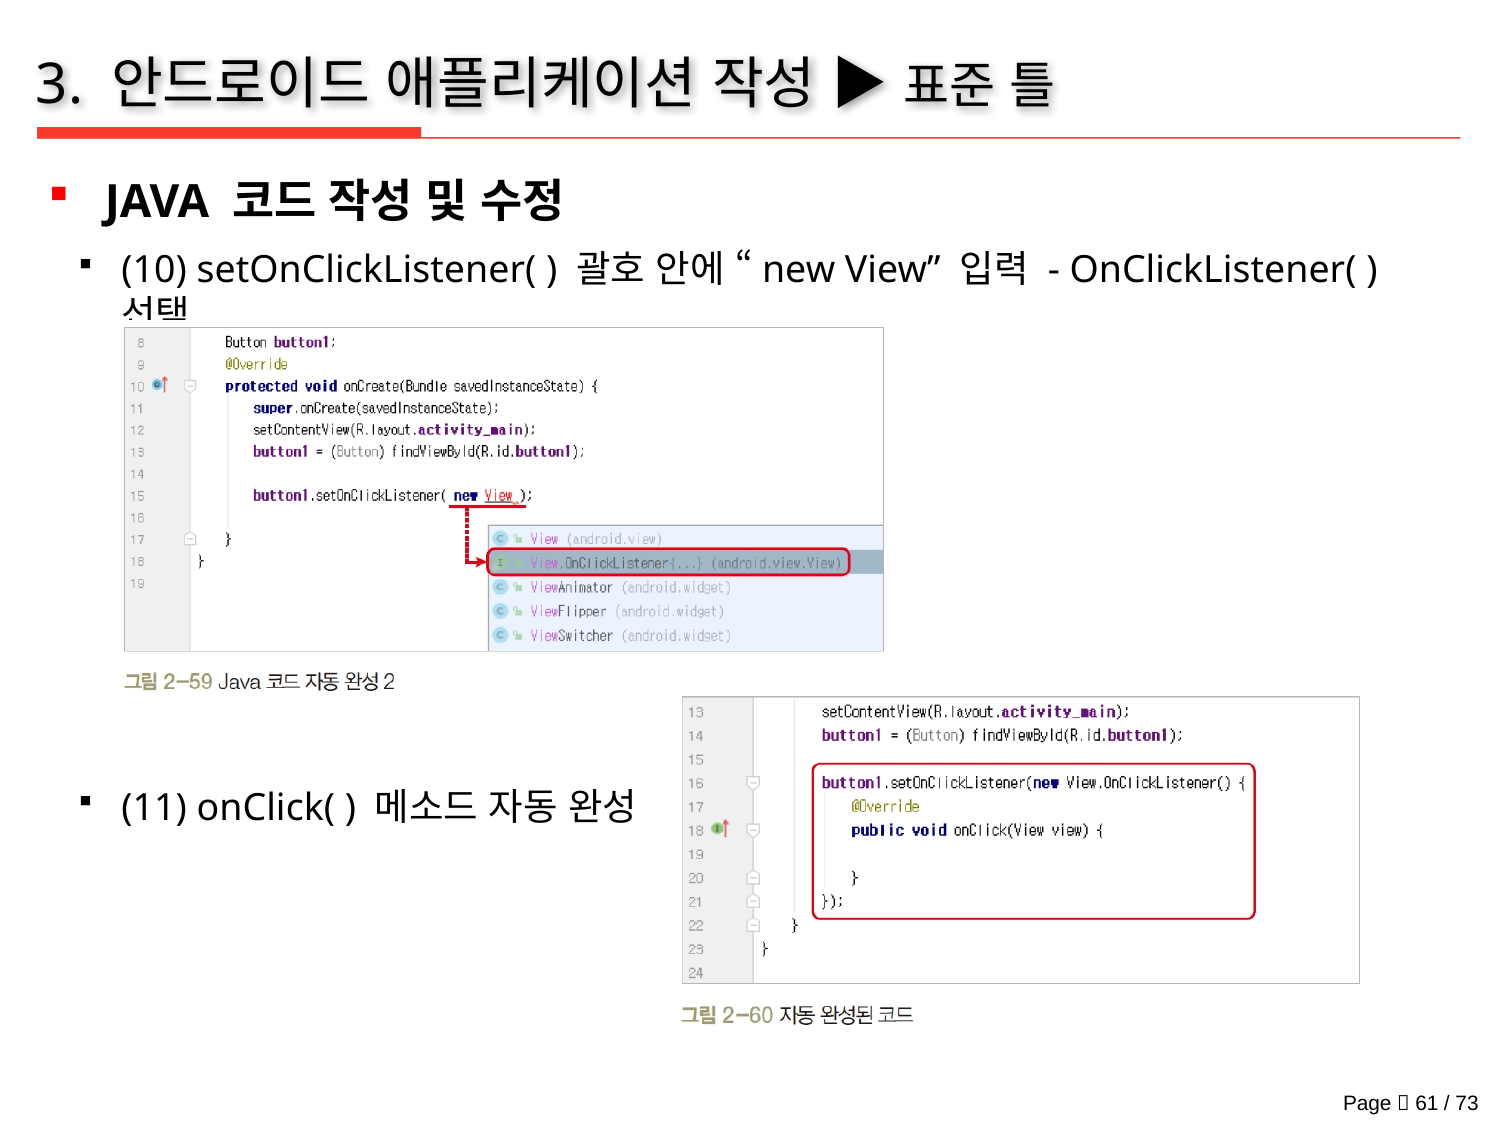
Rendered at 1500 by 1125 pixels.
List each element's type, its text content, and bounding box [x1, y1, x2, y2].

list JAVA 코드 작성 및 수정 (10) setOnClickListener( ) 괄호 안에 “new View” 입력 - OnClickListener( )선택 (11) onClick( ) 메소드 자동 완성 [48, 171, 1448, 880]
picture [118, 320, 1365, 1028]
title 3. 안드로이드 애플리케이션 작성 ▶ 표준 틀 [35, 47, 1434, 142]
